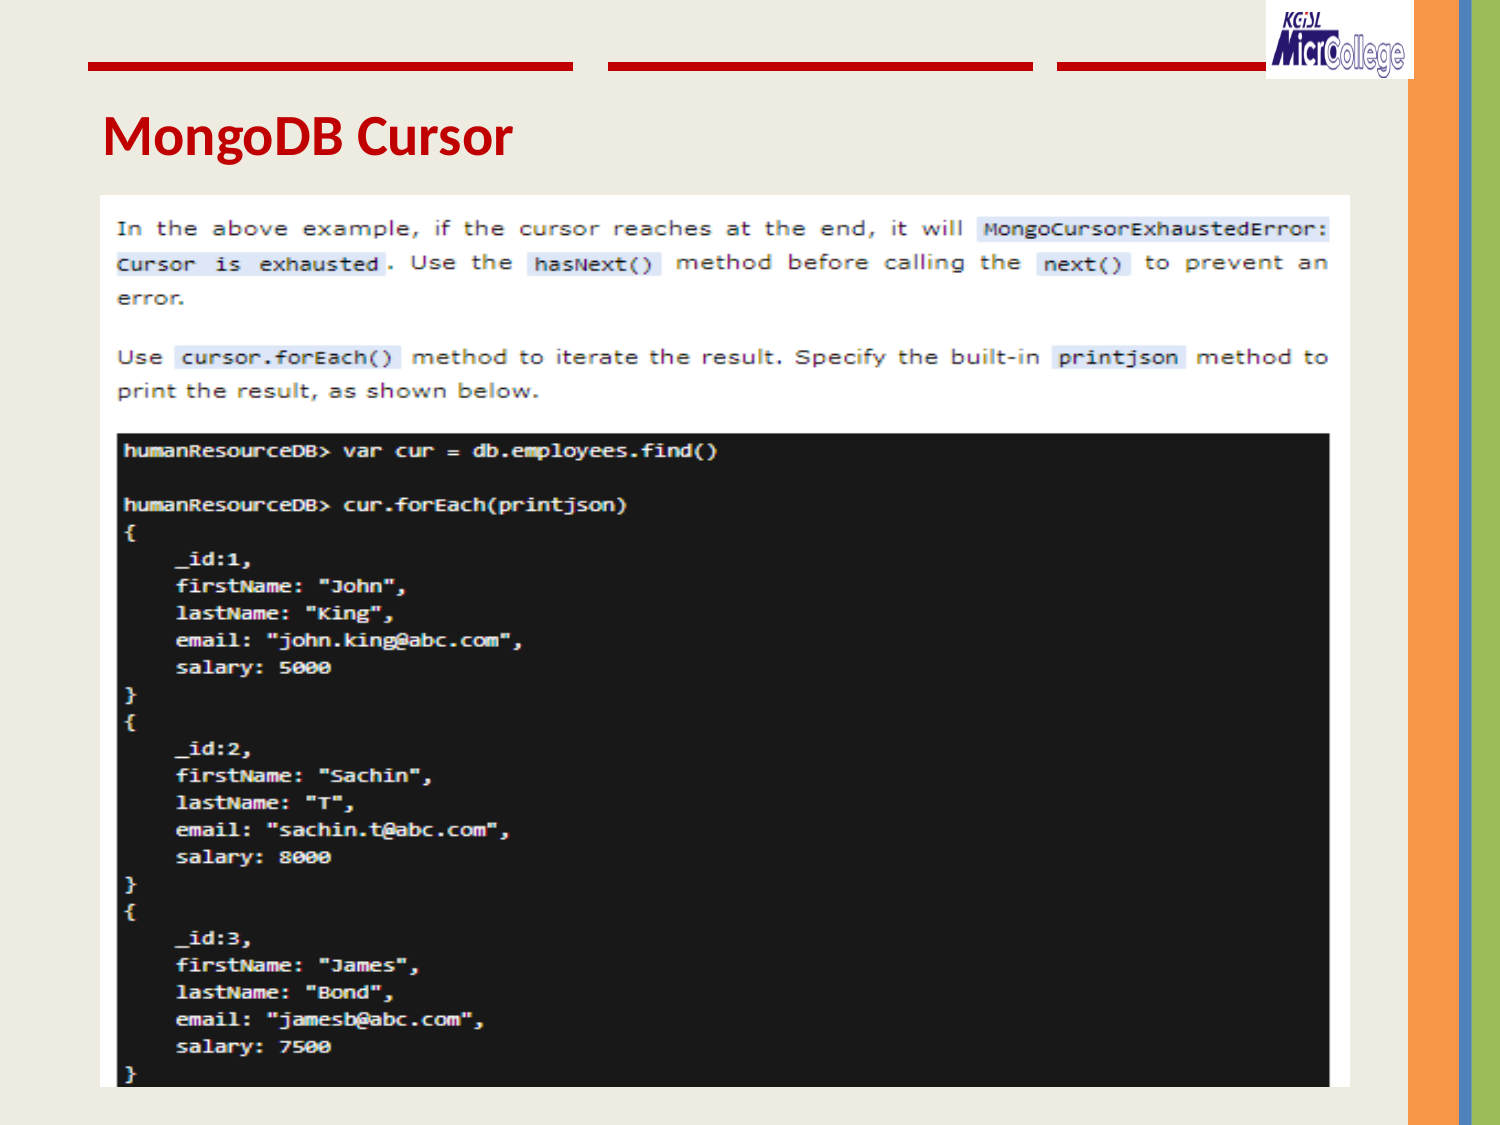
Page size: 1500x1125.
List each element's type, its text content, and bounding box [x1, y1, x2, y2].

picture [100, 194, 1351, 1088]
list MongoDB Cursor [87, 90, 1363, 1100]
picture [1266, 0, 1415, 79]
